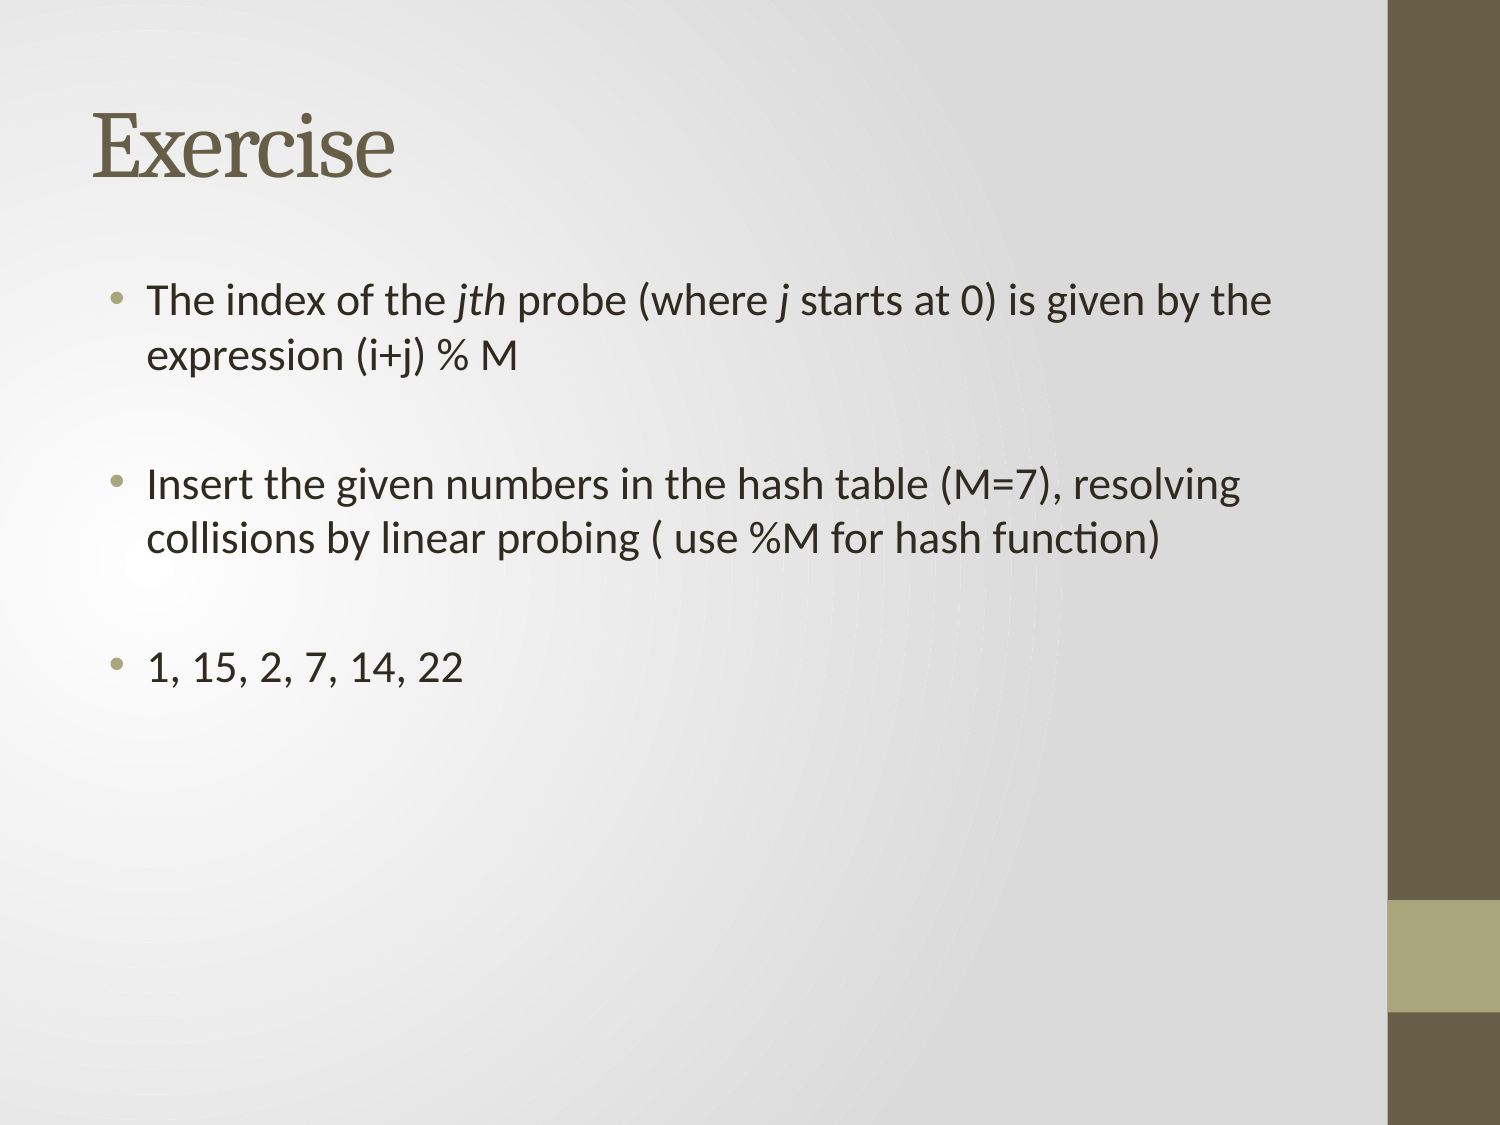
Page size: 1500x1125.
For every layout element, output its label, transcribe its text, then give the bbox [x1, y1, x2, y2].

title Exercise [75, 45, 1325, 233]
list The index of the jth probe (where j starts at 0) is given by the expression (i+j) % M Insert the given numbers in the hash table (M=7), resolving collisions by linear probing ( use %M for hash function) 1, 15, 2, 7, 14, 22 [75, 262, 1325, 1050]
